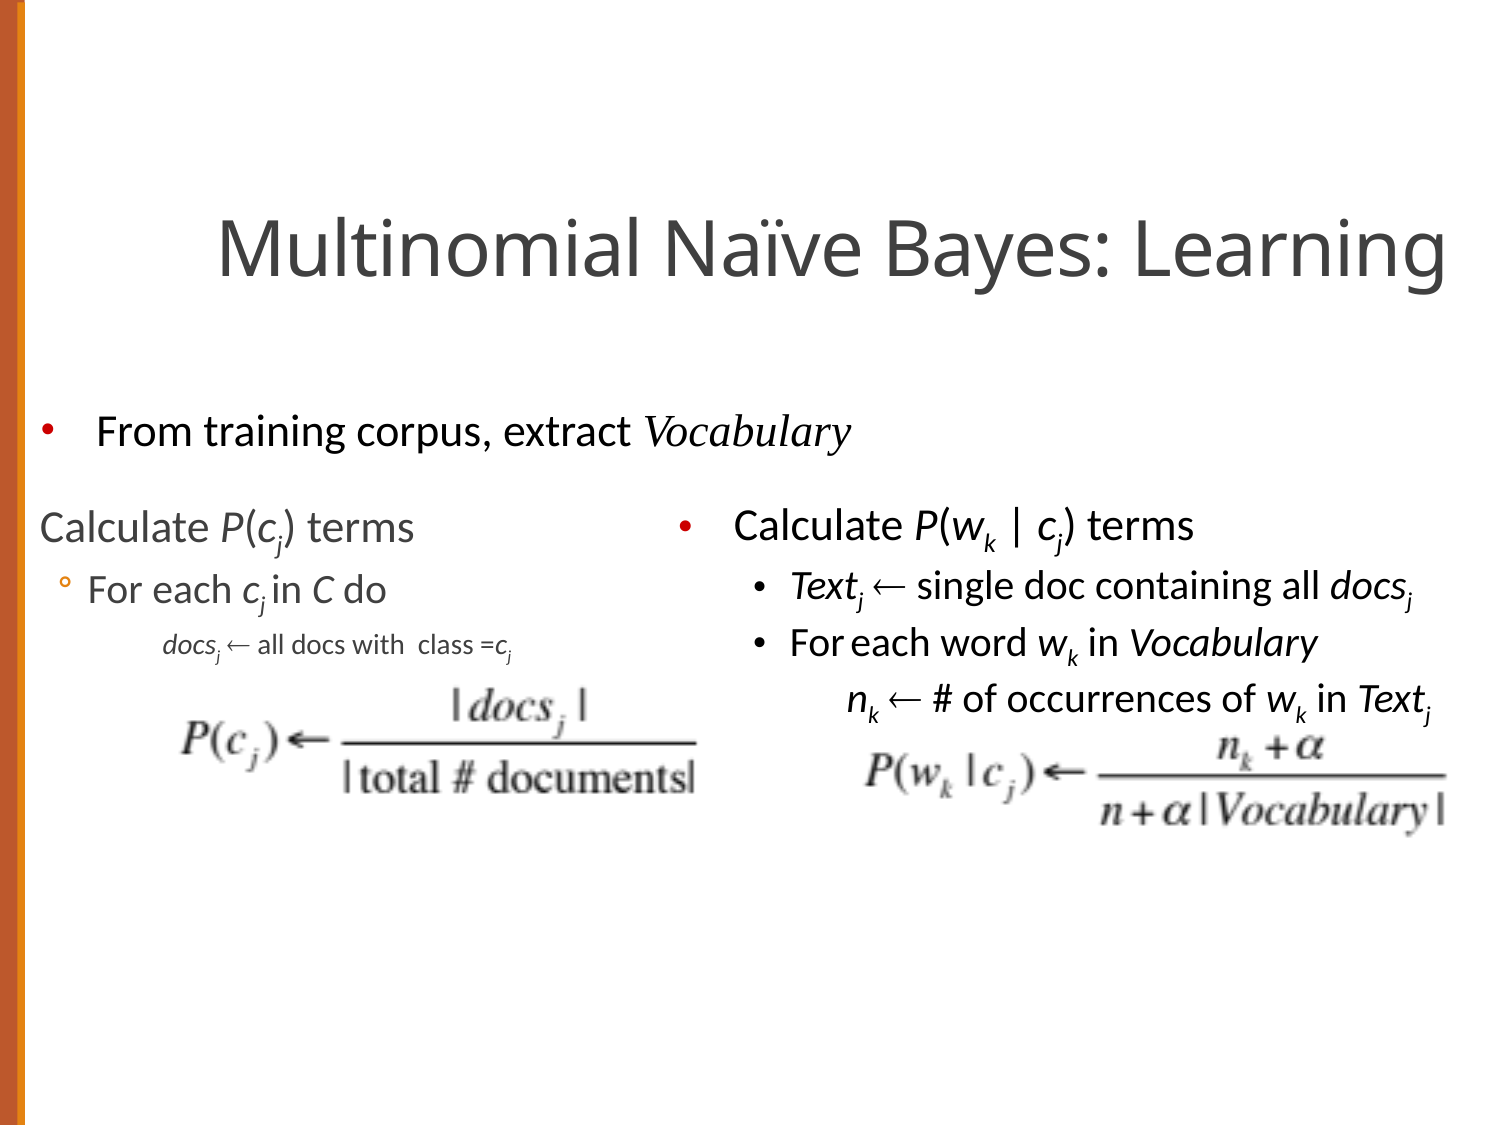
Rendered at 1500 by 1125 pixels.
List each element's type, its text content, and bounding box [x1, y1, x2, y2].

title Multinomial Naïve Bayes: Learning [200, 159, 1475, 300]
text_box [174, 674, 701, 798]
list Calculate P(cj) terms For each cj in C do docsj  all docs with class =cj [24, 490, 775, 925]
text_box From training corpus, extract Vocabulary [24, 399, 913, 463]
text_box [857, 711, 1451, 842]
text_box Calculate P(wk | cj) terms Textj  single doc containing all docsj For each word wk in Vocabulary nk  # of occurrences of wk in Textj [662, 487, 1500, 738]
